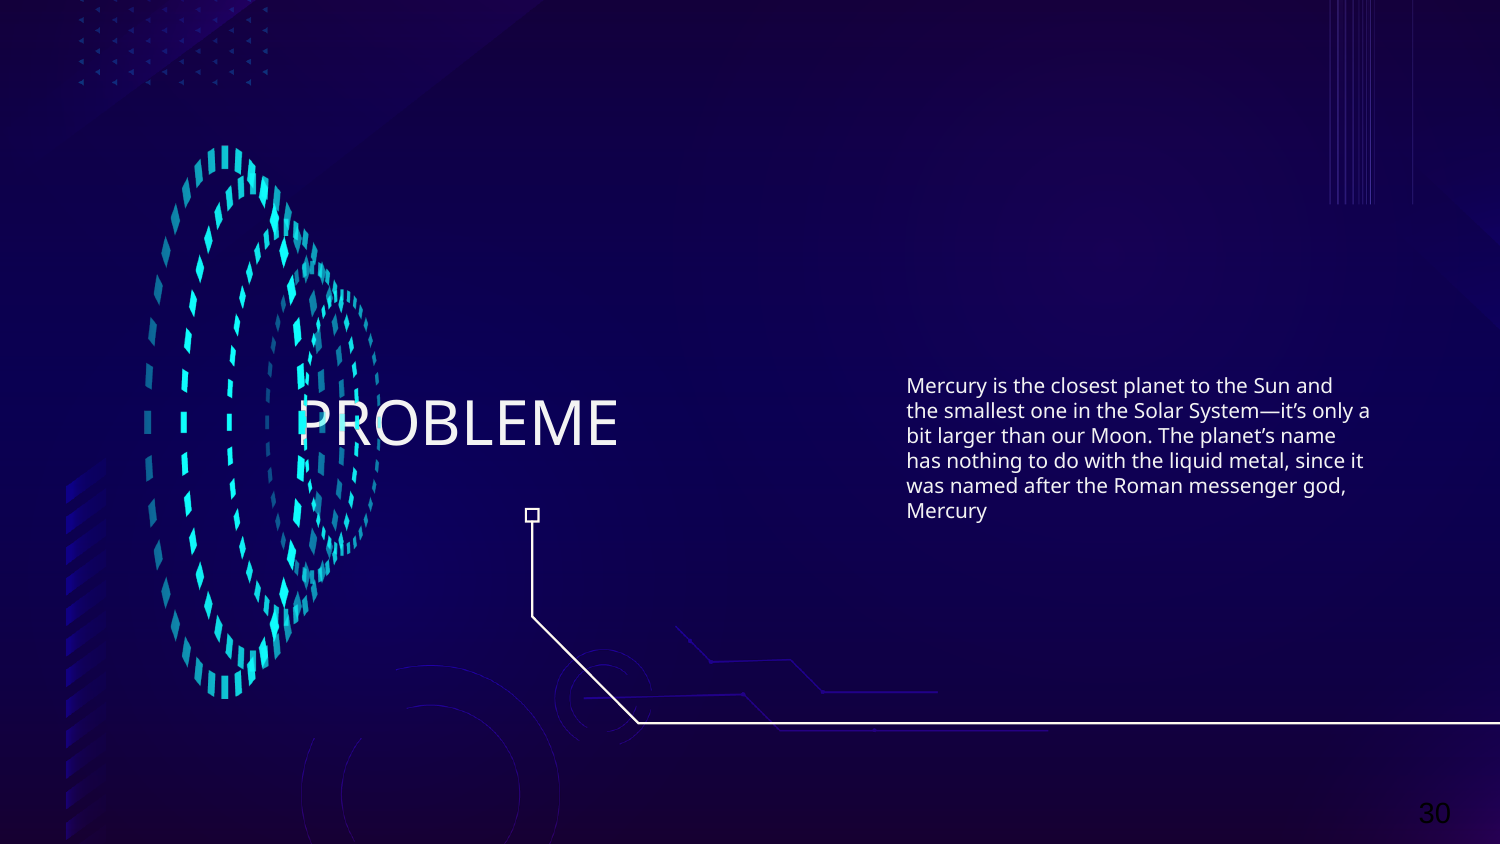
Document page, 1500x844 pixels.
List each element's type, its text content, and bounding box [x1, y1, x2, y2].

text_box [524, 507, 1500, 725]
slide_number 30 [1403, 779, 1494, 844]
title PROBLEME [543, 370, 636, 474]
subtitle Mercury is the closest planet to the Sun and the smallest one in the Solar System—it’s only a bit larger than our Moon. The planet’s name has nothing to do with the liquid metal, since it was named after the Roman messenger god, Mercury [891, 357, 1386, 487]
picture [0, 0, 1500, 844]
